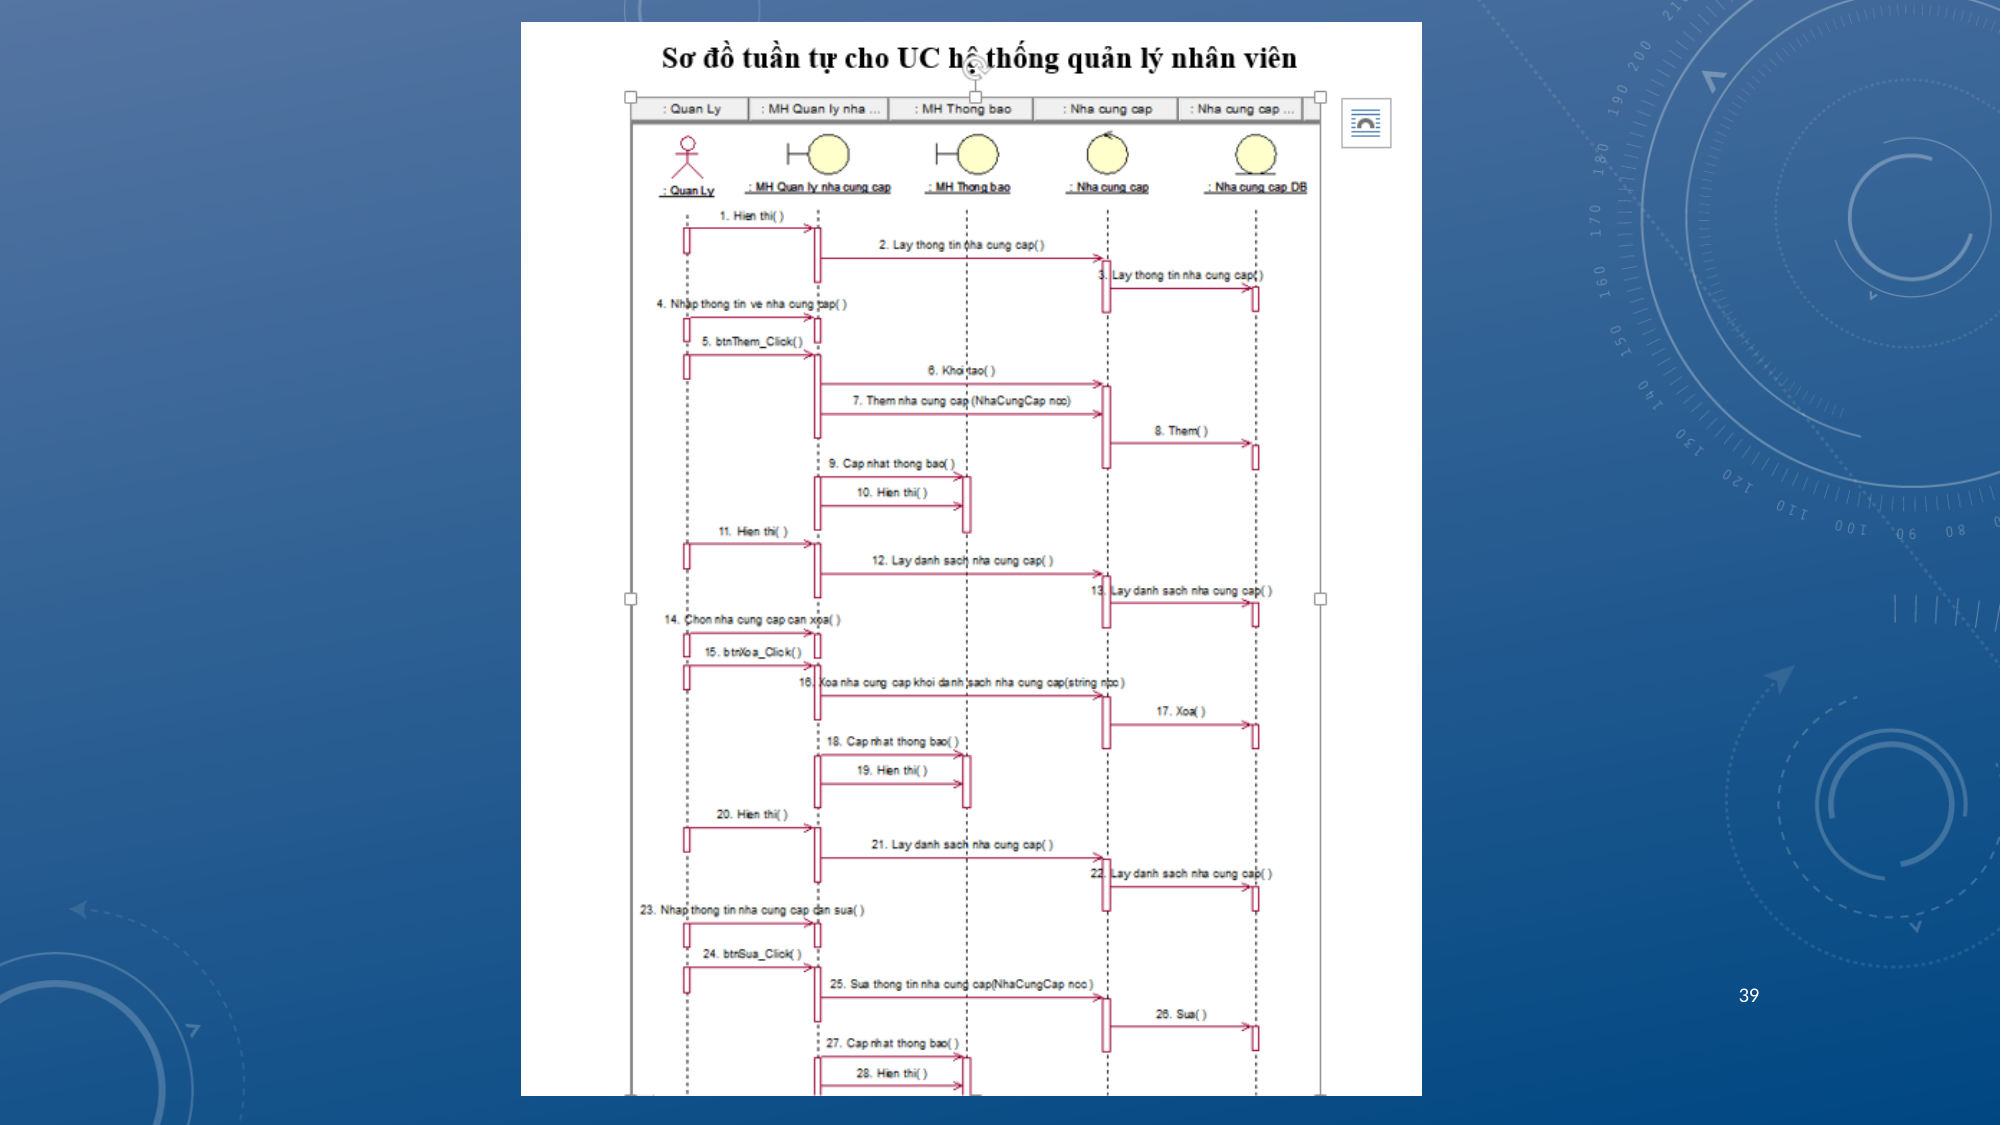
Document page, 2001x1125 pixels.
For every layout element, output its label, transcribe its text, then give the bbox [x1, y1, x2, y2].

picture [0, 0, 2000, 1125]
slide_number 39 [1684, 963, 1775, 1025]
